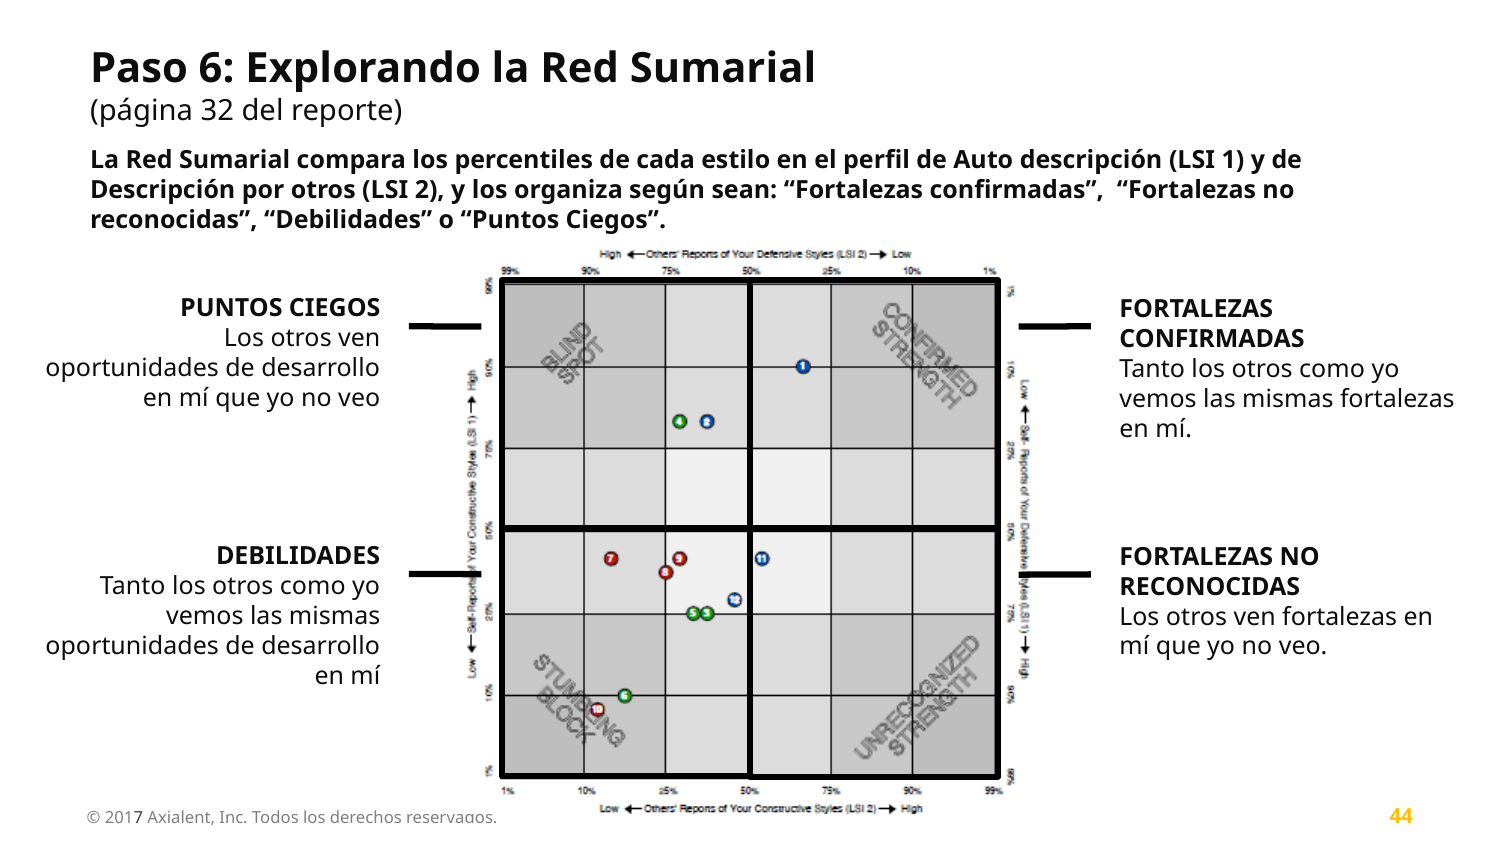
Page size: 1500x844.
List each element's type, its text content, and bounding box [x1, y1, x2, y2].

list La Red Sumarial compara los percentiles de cada estilo en el perfil de Auto descripción (LSI 1) y de Descripción por otros (LSI 2), y los organiza según sean: “Fortalezas confirmadas”, “Fortalezas no reconocidas”, “Debilidades” o “Puntos Ciegos”. [75, 136, 1425, 754]
text_box PUNTOS CIEGOS Los otros ven oportunidades de desarrollo en mí que yo no veo [29, 284, 396, 452]
text_box FORTALEZAS CONFIRMADAS Tanto los otros como yo vemos las mismas fortalezas en mí. [1104, 284, 1471, 512]
title Paso 6: Explorando la Red Sumarial (página 32 del reporte) [75, 33, 1425, 117]
text_box FORTALEZAS NO RECONOCIDAS Los otros ven fortalezas en mí que yo no veo. [1104, 532, 1471, 730]
slide_number 44 [1074, 807, 1425, 827]
picture [466, 243, 1034, 814]
footer © 2017 Axialent, Inc. Todos los derechos reservados. [74, 807, 939, 827]
text_box DEBILIDADES Tanto los otros como yo vemos las mismas oportunidades de desarrollo en mí [29, 532, 396, 730]
